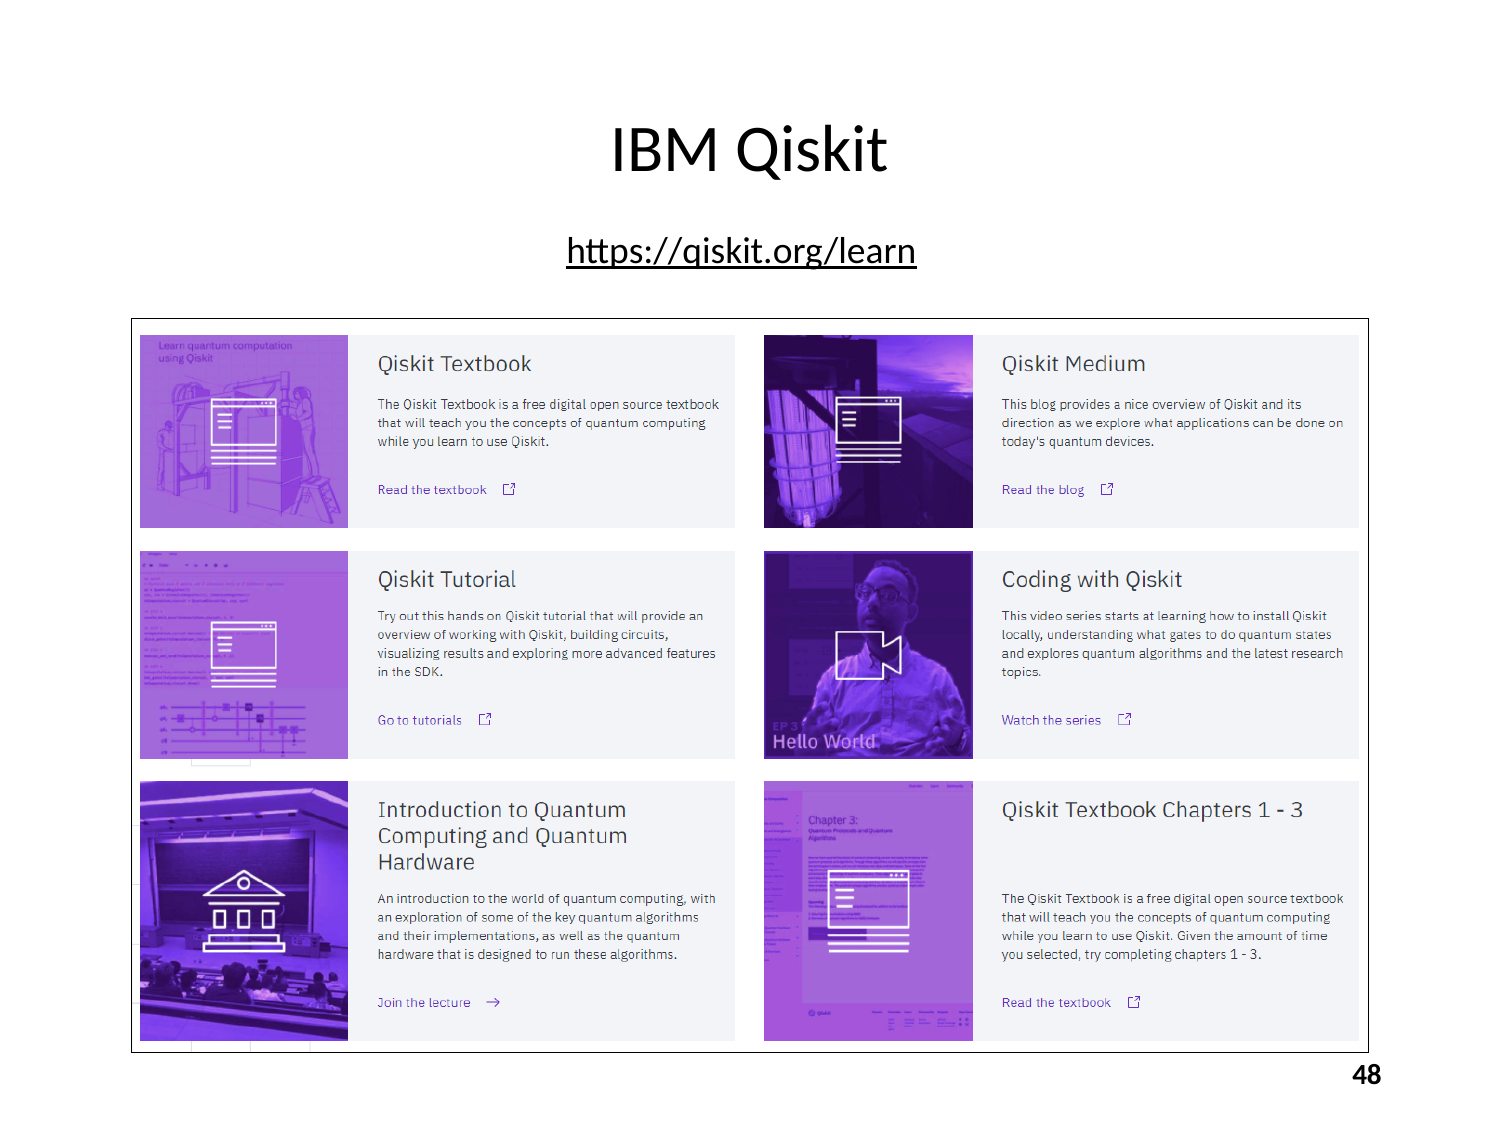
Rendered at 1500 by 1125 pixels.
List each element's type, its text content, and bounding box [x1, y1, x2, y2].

picture [131, 318, 1369, 1053]
slide_number 48 [1059, 1042, 1397, 1103]
text_box https://qiskit.org/learn [498, 218, 1002, 279]
title IBM Qiskit [103, 59, 1397, 241]
